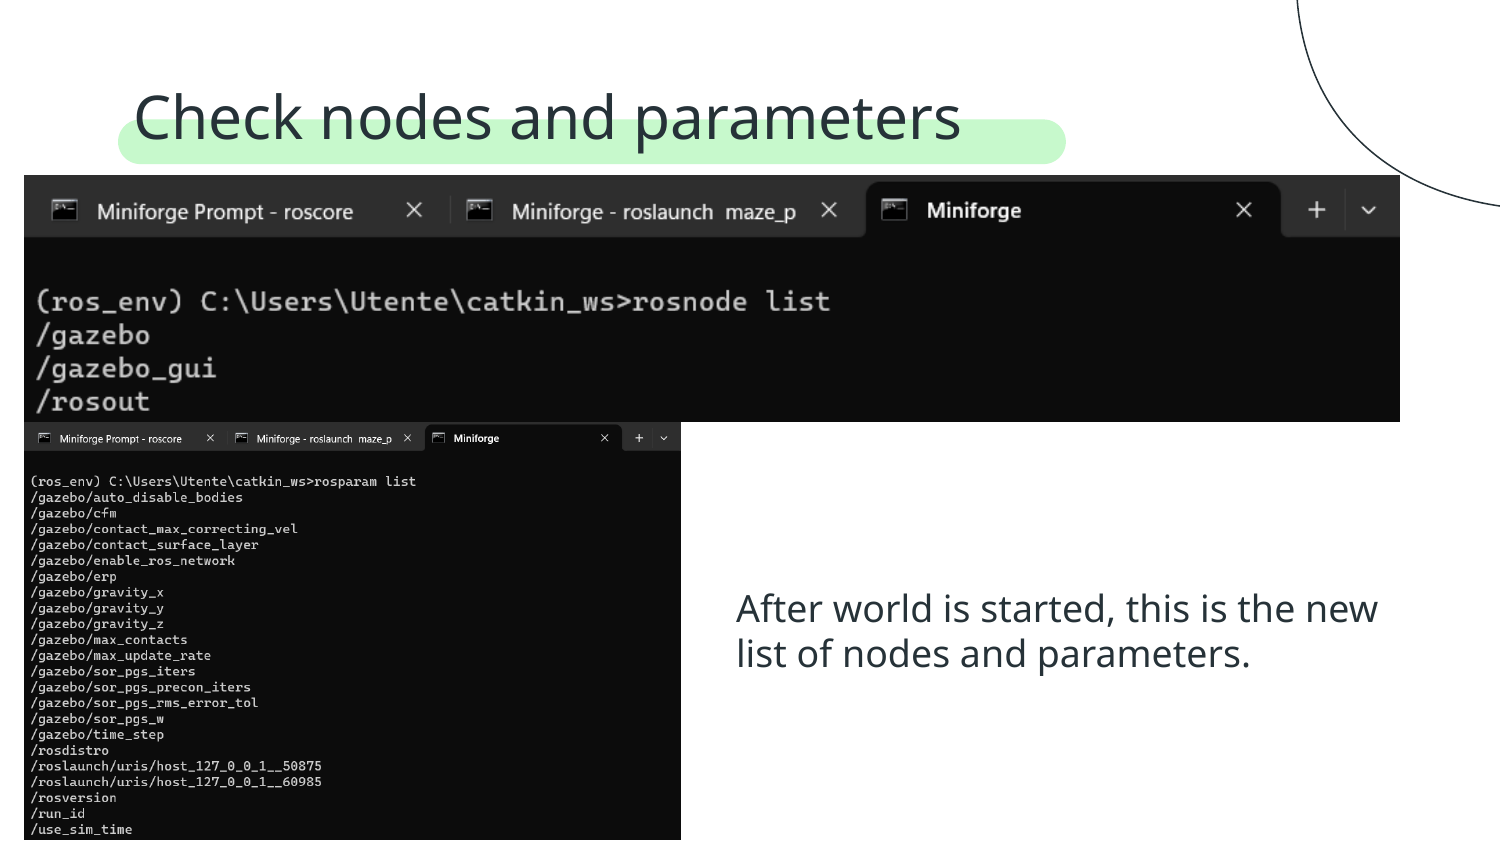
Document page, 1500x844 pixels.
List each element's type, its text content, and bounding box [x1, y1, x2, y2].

picture [24, 175, 1400, 840]
text_box After world is started, this is the new list of nodes and parameters. [721, 569, 1425, 690]
title Check nodes and parameters [118, 64, 1382, 165]
